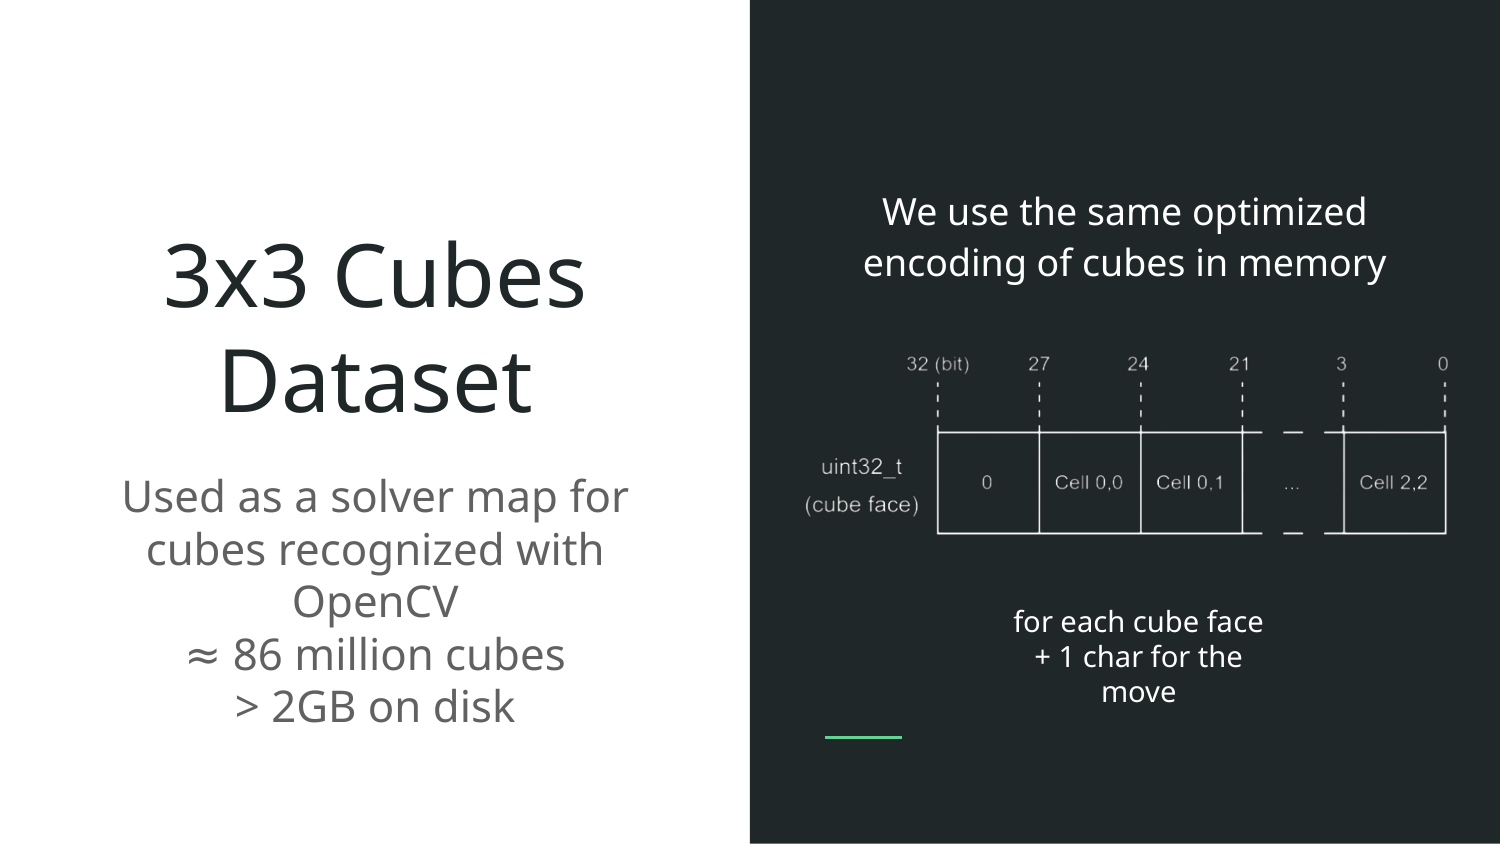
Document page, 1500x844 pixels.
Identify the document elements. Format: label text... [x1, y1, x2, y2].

picture [796, 344, 1461, 547]
subtitle Used as a solver map for cubes recognized with OpenCV ≈ 86 million cubes > 2GB on disk [43, 454, 708, 675]
text_box for each cube face + 1 char for the move [990, 588, 1287, 724]
title 3x3 Cubes Dataset [43, 197, 708, 446]
list We use the same optimized encoding of cubes in memory [810, 118, 1440, 343]
